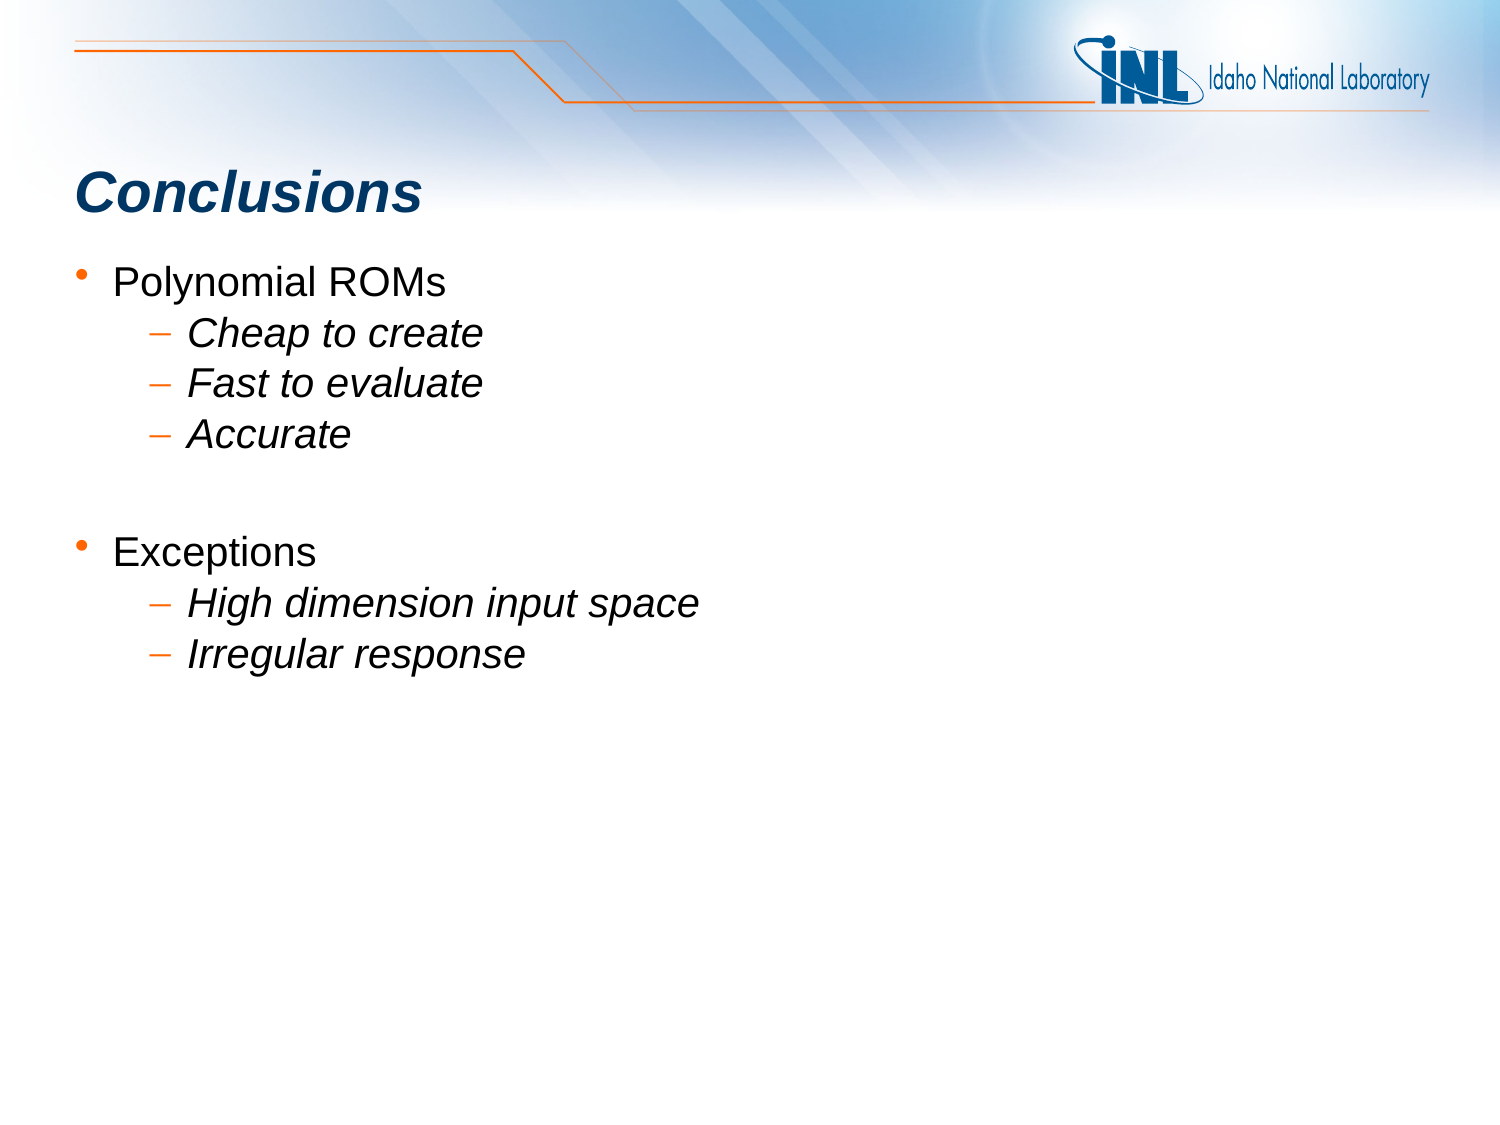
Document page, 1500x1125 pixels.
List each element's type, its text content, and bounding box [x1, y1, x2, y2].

list Polynomial ROMs Cheap to create Fast to evaluate Accurate Exceptions High dimension input space Irregular response [74, 261, 1426, 1005]
picture [0, 0, 1500, 1125]
title Conclusions [74, 164, 1426, 227]
